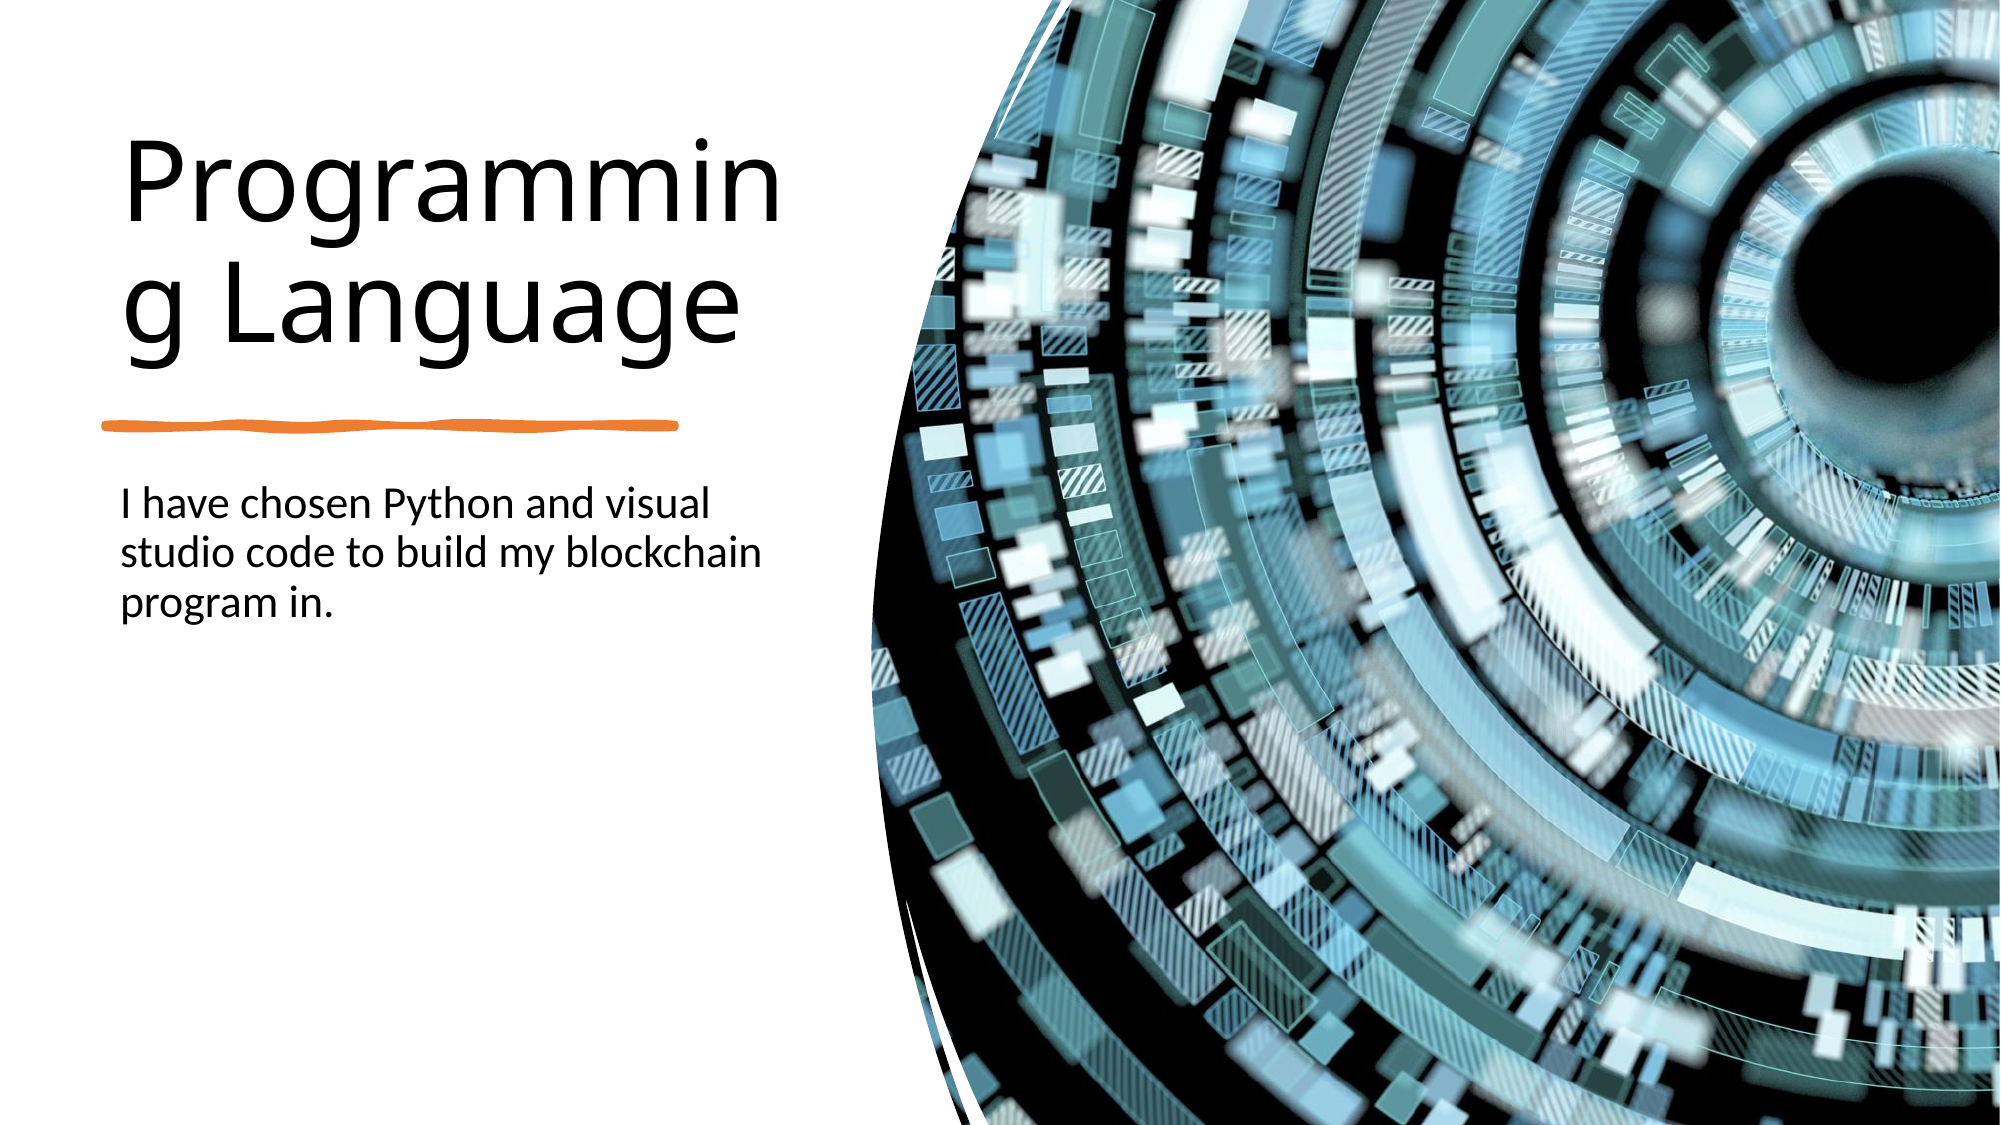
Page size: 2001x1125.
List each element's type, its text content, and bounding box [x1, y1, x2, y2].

text_box [0, 0, 871, 1125]
list I have chosen Python and visual studio code to build my blockchain program in. [105, 471, 802, 1016]
title Programming Language [105, 53, 822, 375]
picture [871, 0, 2000, 1125]
text_box [103, 421, 676, 431]
